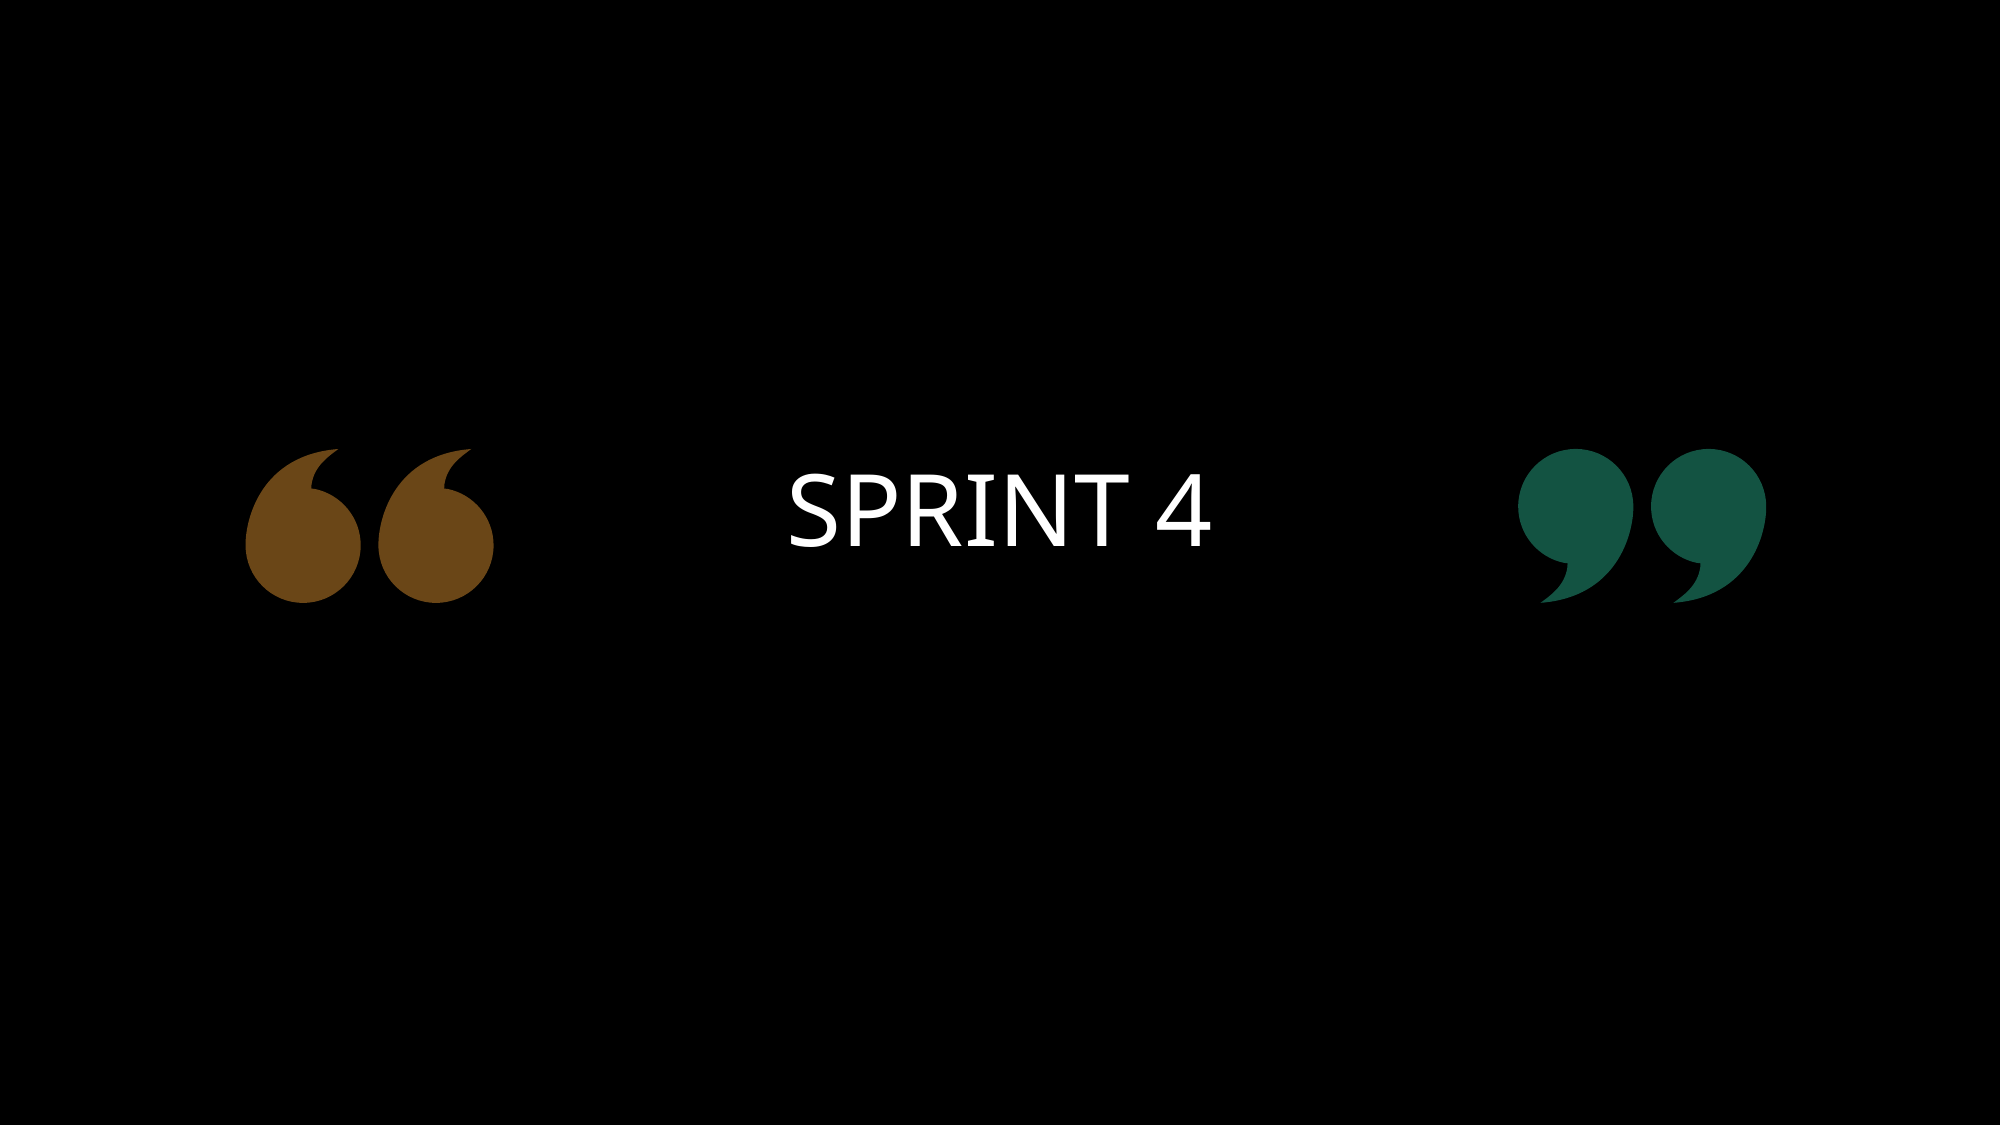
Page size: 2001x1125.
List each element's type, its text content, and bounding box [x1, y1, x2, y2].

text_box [245, 448, 494, 604]
title SPRINT 4 [249, 421, 1750, 576]
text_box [1517, 448, 1767, 604]
